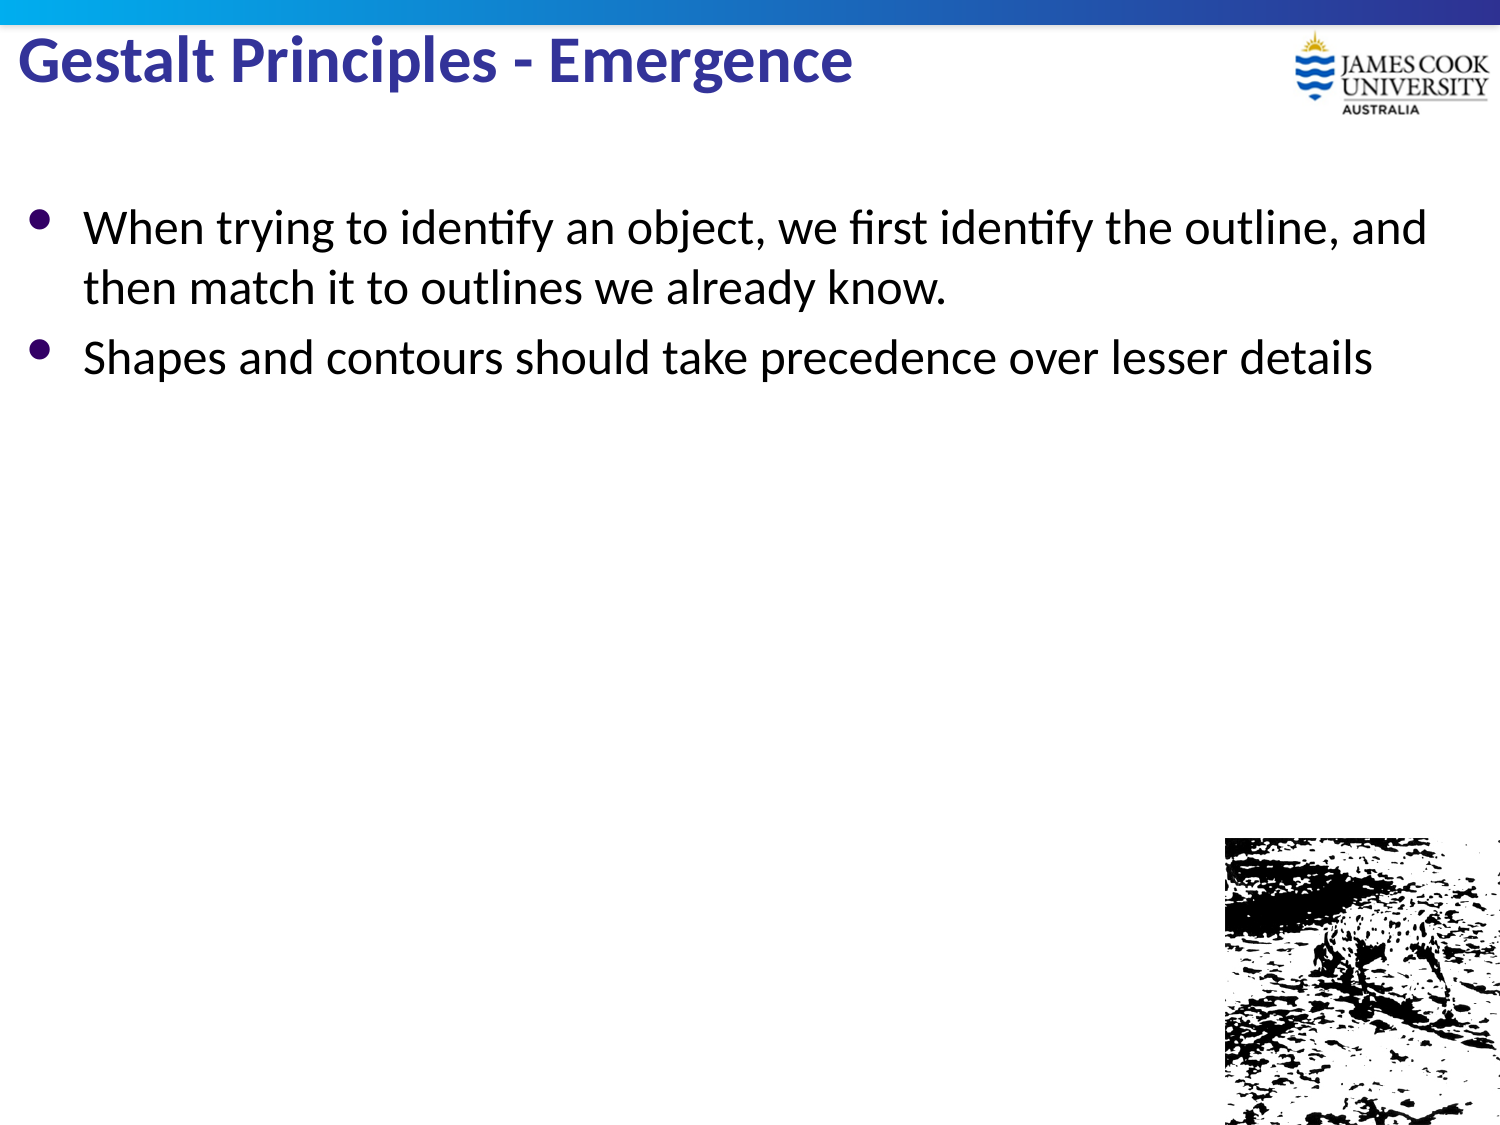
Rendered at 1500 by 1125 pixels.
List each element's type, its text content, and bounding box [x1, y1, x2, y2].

list When trying to identify an object, we first identify the outline, and then match it to outlines we already know. Shapes and contours should take precedence over lesser details [11, 186, 1477, 1029]
picture [1287, 25, 1500, 123]
title Gestalt Principles - Emergence [3, 8, 1411, 89]
picture [1225, 838, 1500, 1125]
